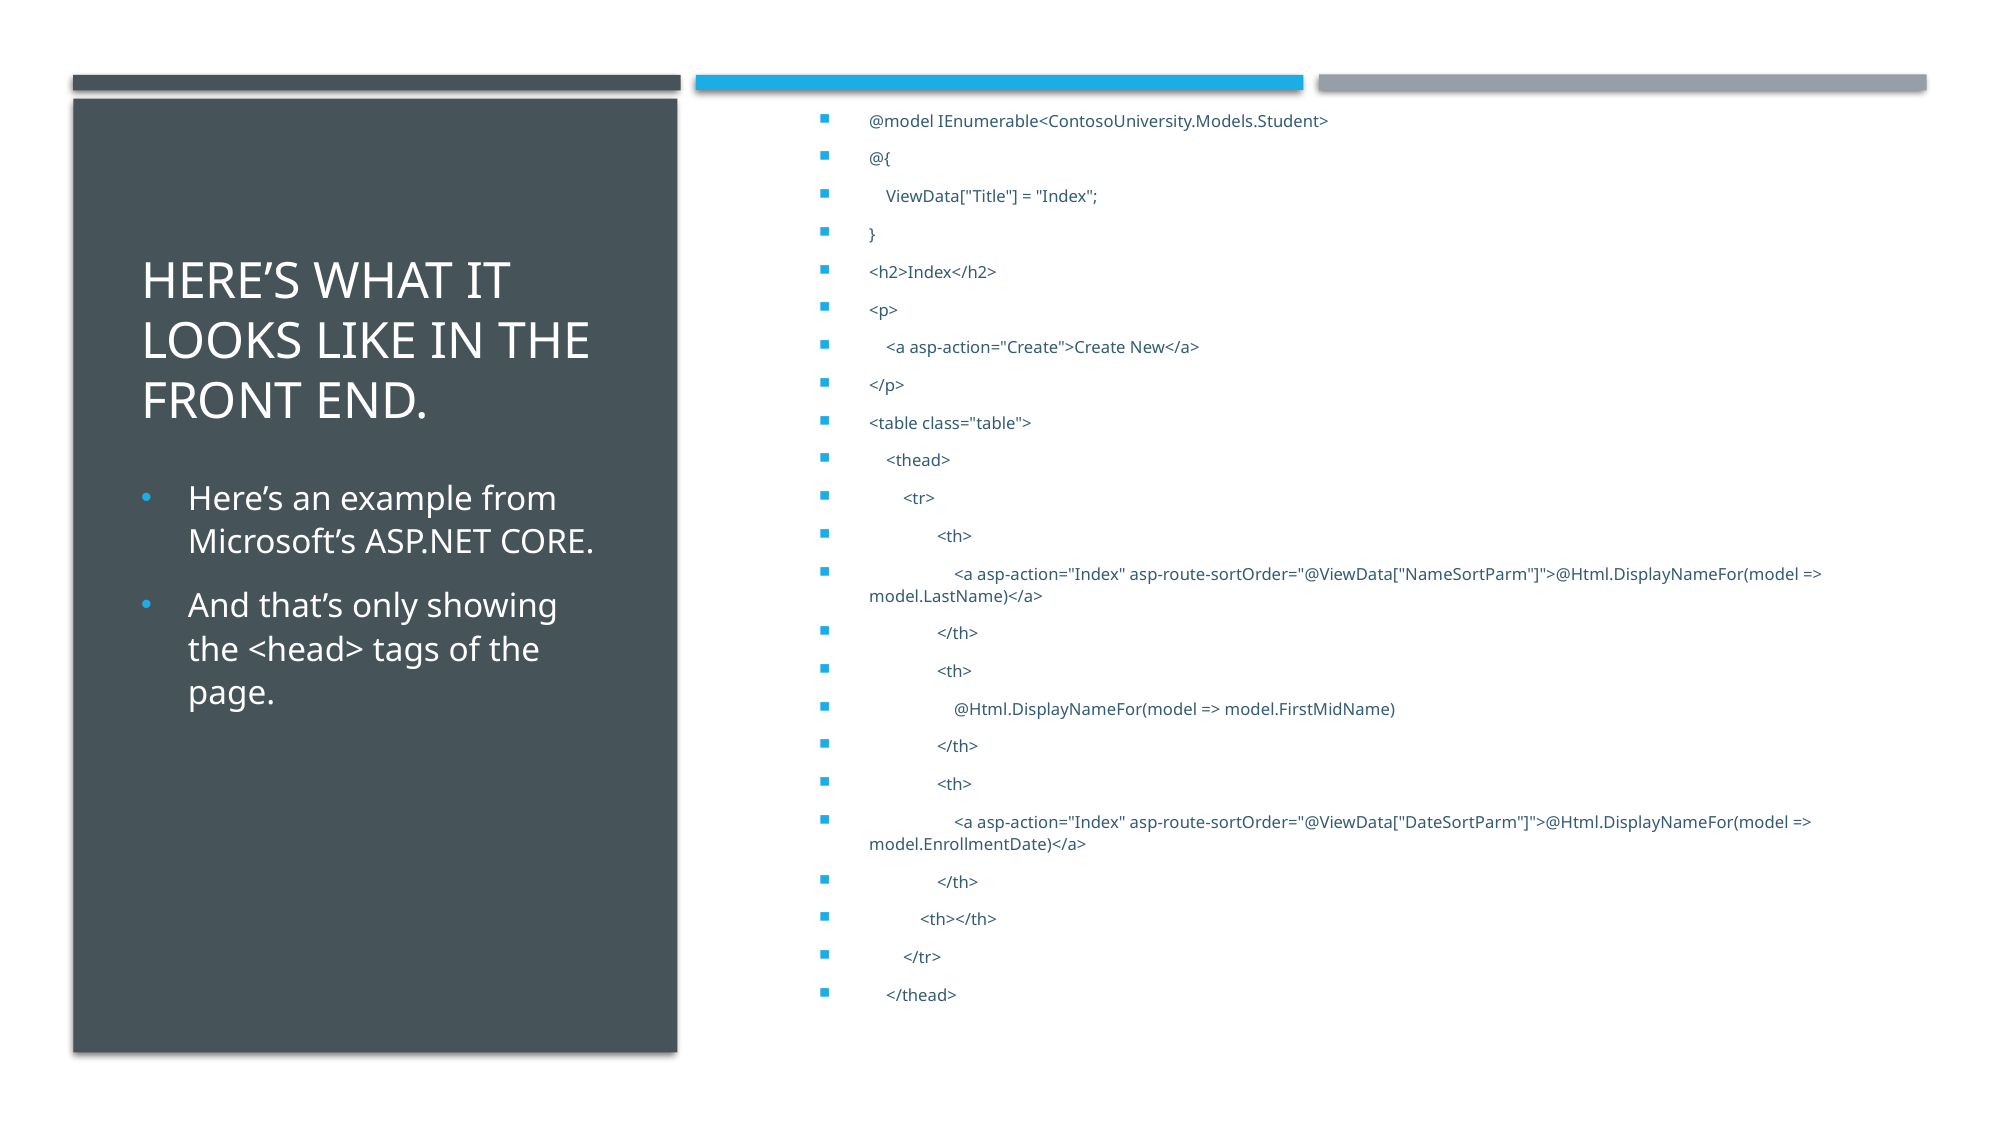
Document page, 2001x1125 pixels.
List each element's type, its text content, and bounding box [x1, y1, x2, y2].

list Here’s an example from Microsoft’s ASP.NET CORE. And that’s only showing the <head> tags of the page. [125, 465, 624, 958]
title Here’s what it looks like in the front end. [125, 153, 624, 436]
list @model IEnumerable<ContosoUniversity.Models.Student> @{ ViewData["Title"] = "Index"; } <h2>Index</h2> <p> <a asp-action="Create">Create New</a> </p> <table class="table"> <thead> <tr> <th> <a asp-action="Index" asp-route-sortOrder="@ViewData["NameSortParm"]">@Html.DisplayNameFor(model => model.LastName)</a> </th> <th> @Html.DisplayNameFor(model => model.FirstMidName) </th> <th> <a asp-action="Index" asp-route-sortOrder="@ViewData["DateSortParm"]">@Html.DisplayNameFor(model => model.EnrollmentDate)</a> </th> <th></th> </tr> </thead> [803, 193, 1895, 958]
